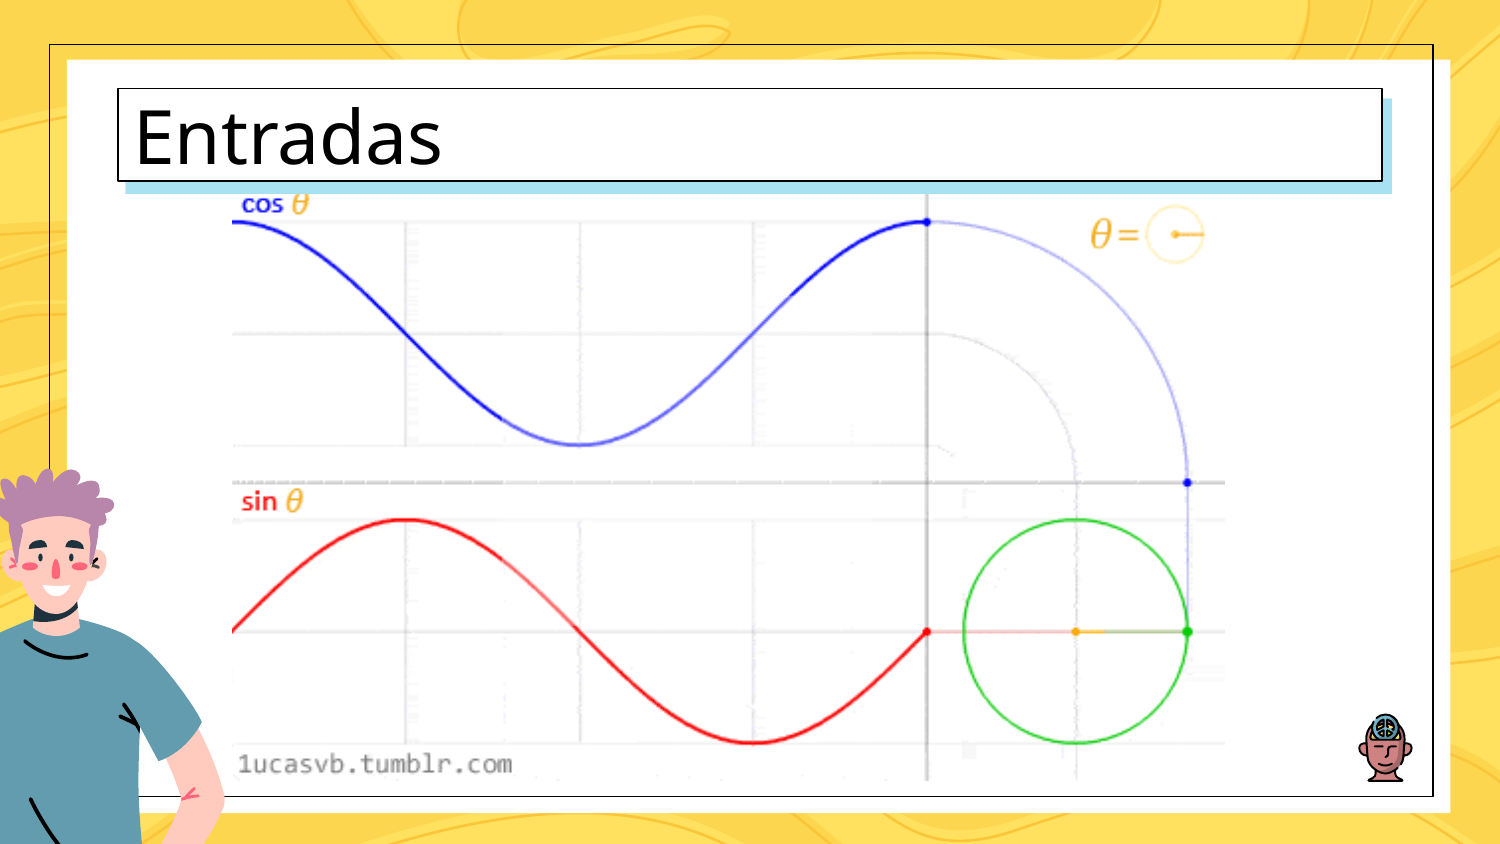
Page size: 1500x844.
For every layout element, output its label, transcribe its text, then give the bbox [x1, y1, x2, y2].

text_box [1358, 713, 1413, 783]
title Entradas [117, 88, 1383, 182]
picture [232, 185, 1225, 782]
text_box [0, 468, 226, 844]
